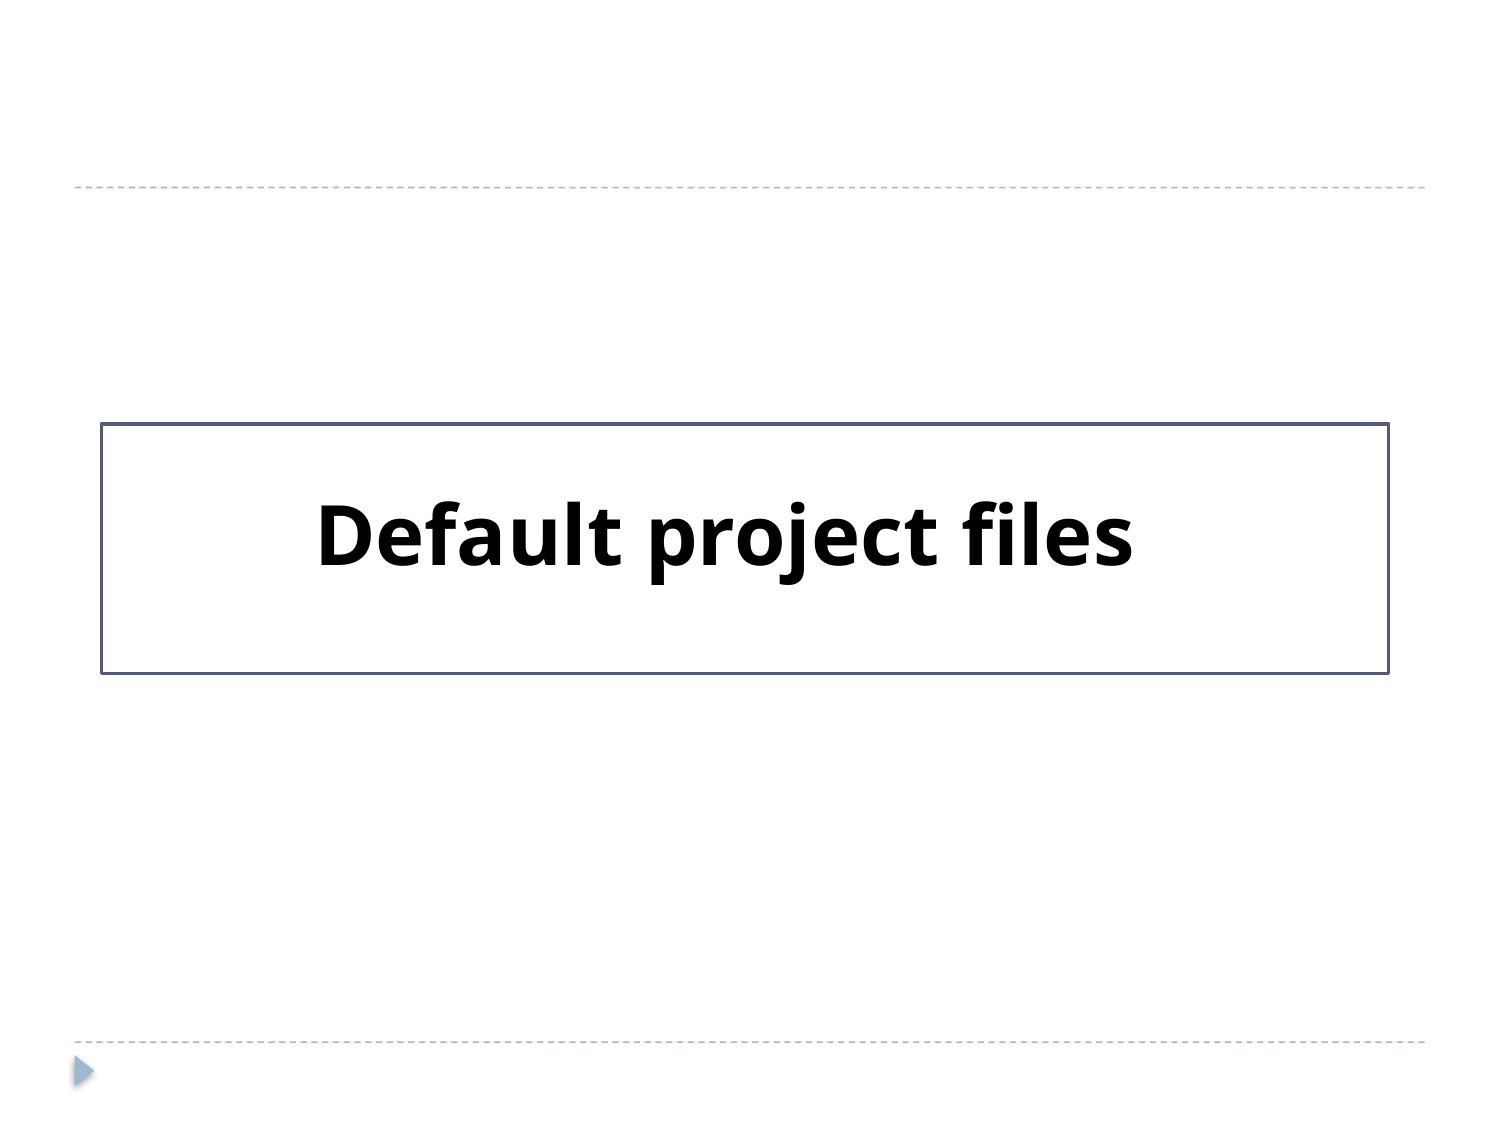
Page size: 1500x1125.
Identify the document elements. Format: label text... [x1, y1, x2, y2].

text_box Default project files [131, 474, 1319, 590]
text_box [100, 422, 1390, 675]
